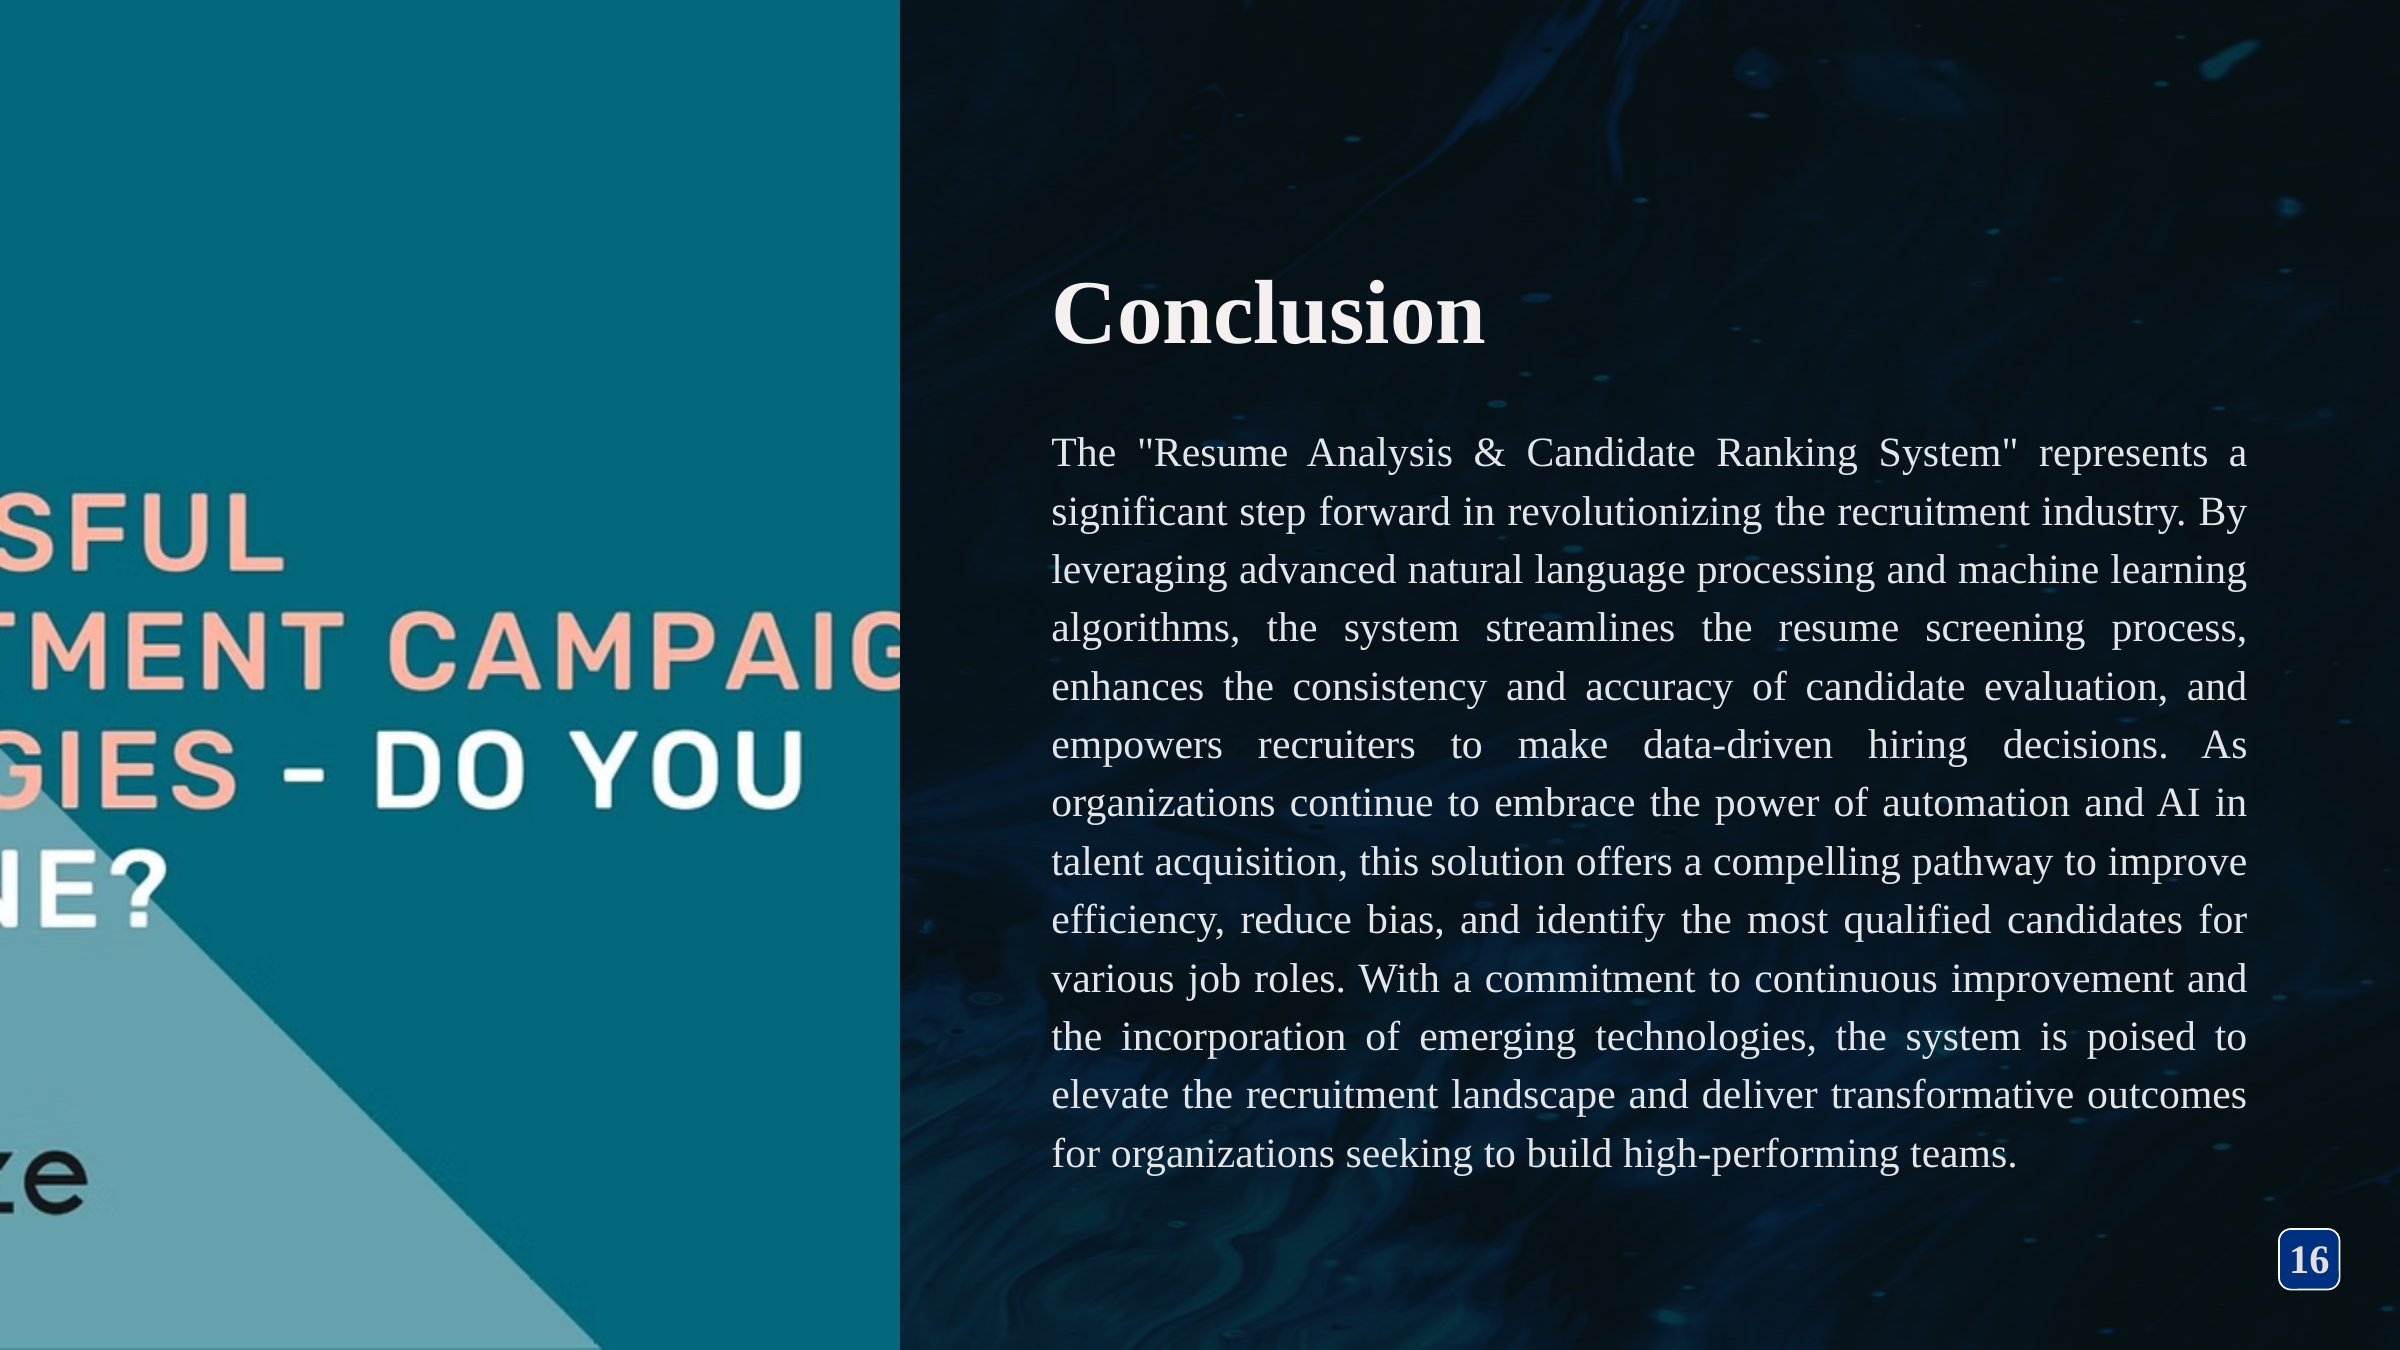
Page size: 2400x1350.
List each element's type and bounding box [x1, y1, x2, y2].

text_box [2278, 1223, 2340, 1290]
picture [0, 0, 2400, 1350]
